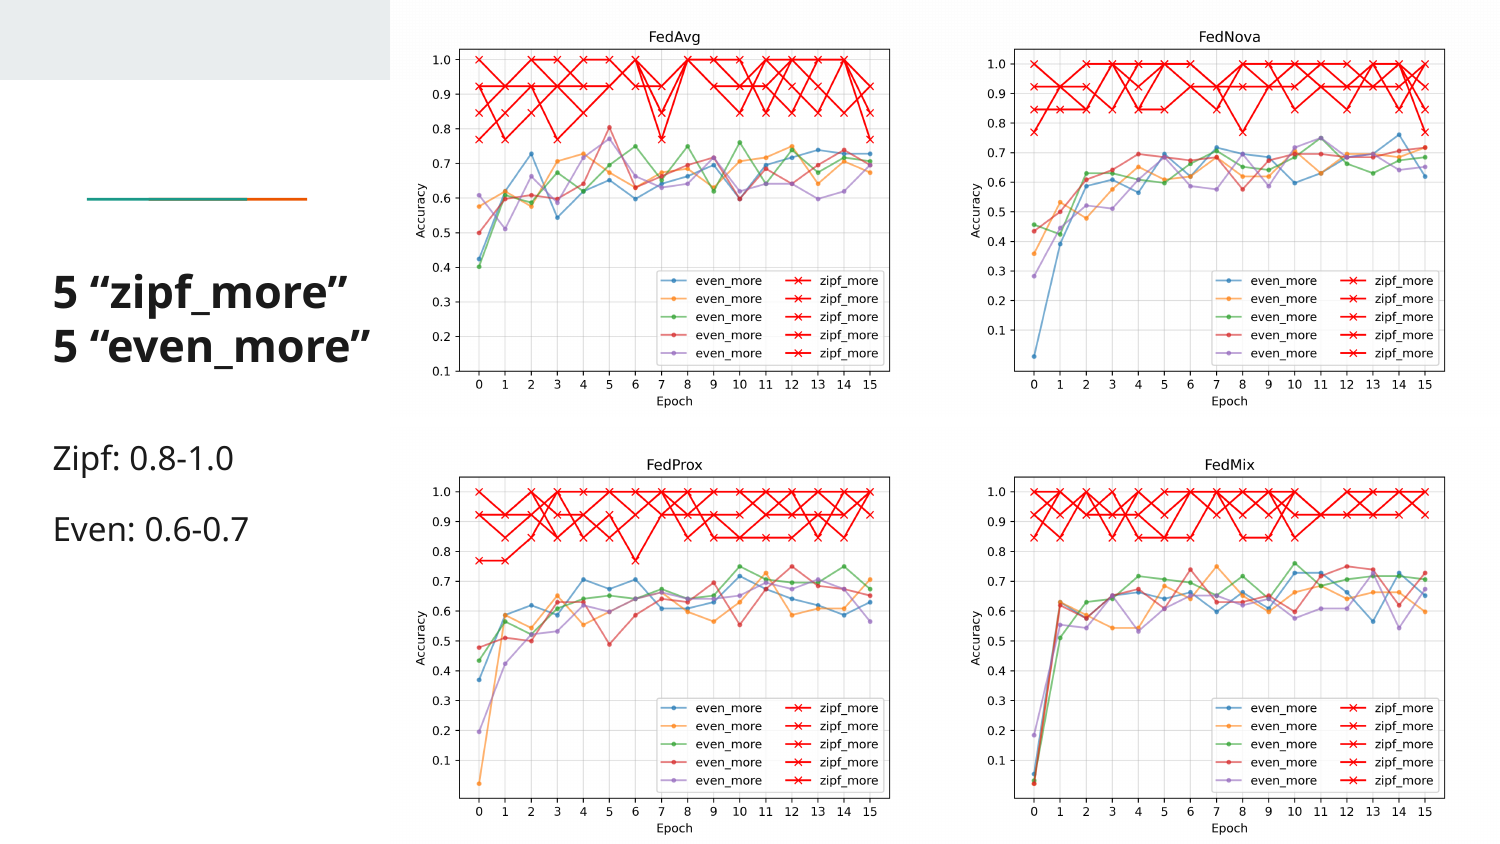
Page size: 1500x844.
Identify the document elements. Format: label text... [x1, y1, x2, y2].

picture [389, 0, 1500, 417]
list Zipf: 0.8-1.0 Even: 0.6-0.7 [37, 416, 388, 844]
picture [389, 427, 1500, 844]
title 5 “zipf_more” 5 “even_more” [37, 248, 384, 416]
